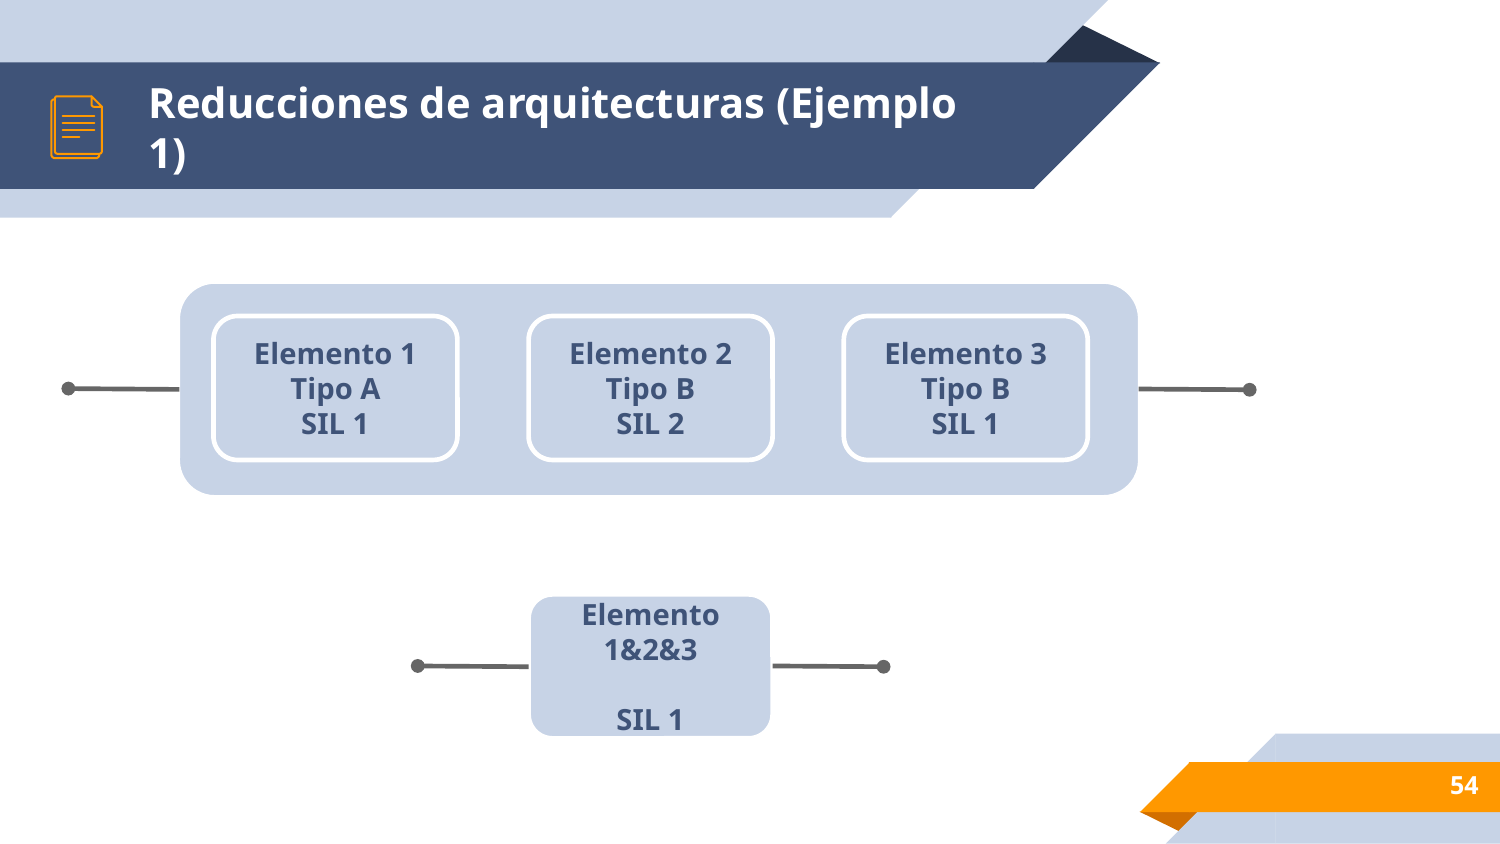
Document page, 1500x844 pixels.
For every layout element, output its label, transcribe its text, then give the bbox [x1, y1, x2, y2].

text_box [50, 96, 103, 159]
text_box Elemento 1 Tipo A SIL 1 [213, 316, 458, 460]
text_box Elemento 2 Tipo B SIL 2 [528, 316, 773, 460]
slide_number ‹#› [1249, 760, 1494, 813]
text_box Elemento 1&2&3 SIL 1 [528, 594, 773, 739]
title Reducciones de arquitecturas (Ejemplo 1) [133, 64, 997, 190]
text_box [179, 282, 1139, 496]
text_box Elemento 3 Tipo B SIL 1 [843, 316, 1088, 460]
